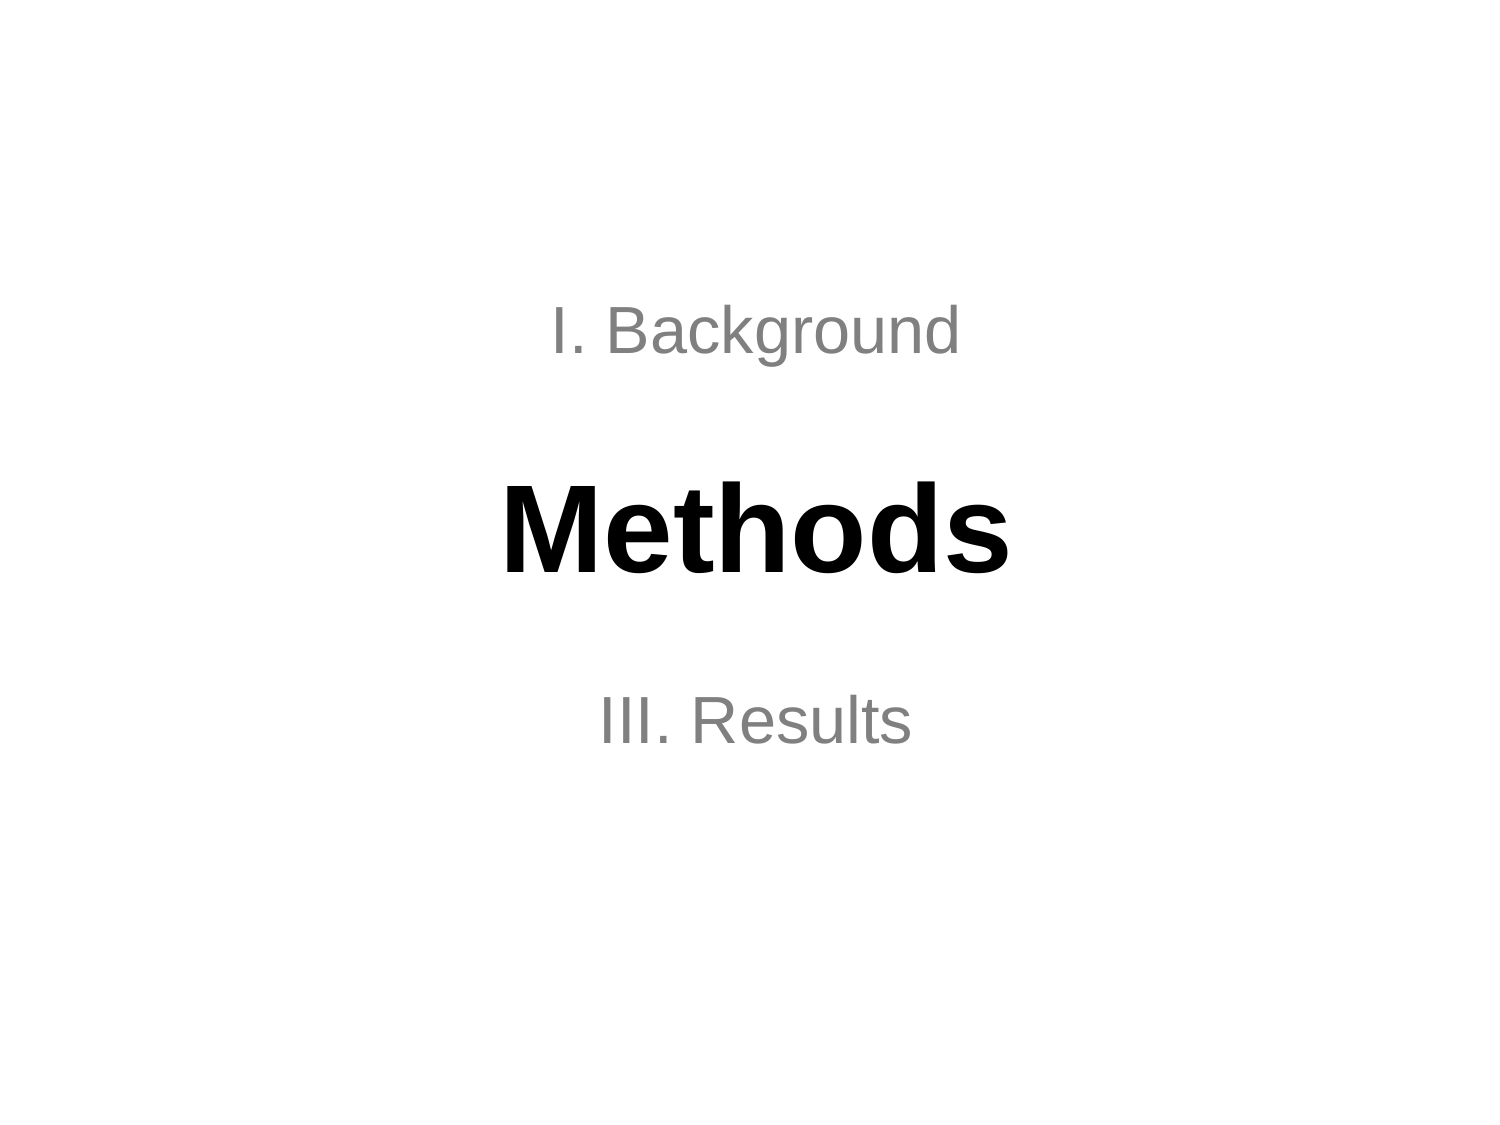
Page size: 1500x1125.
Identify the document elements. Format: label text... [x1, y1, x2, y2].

text_box I. Background Methods III. Results [87, 199, 1425, 765]
